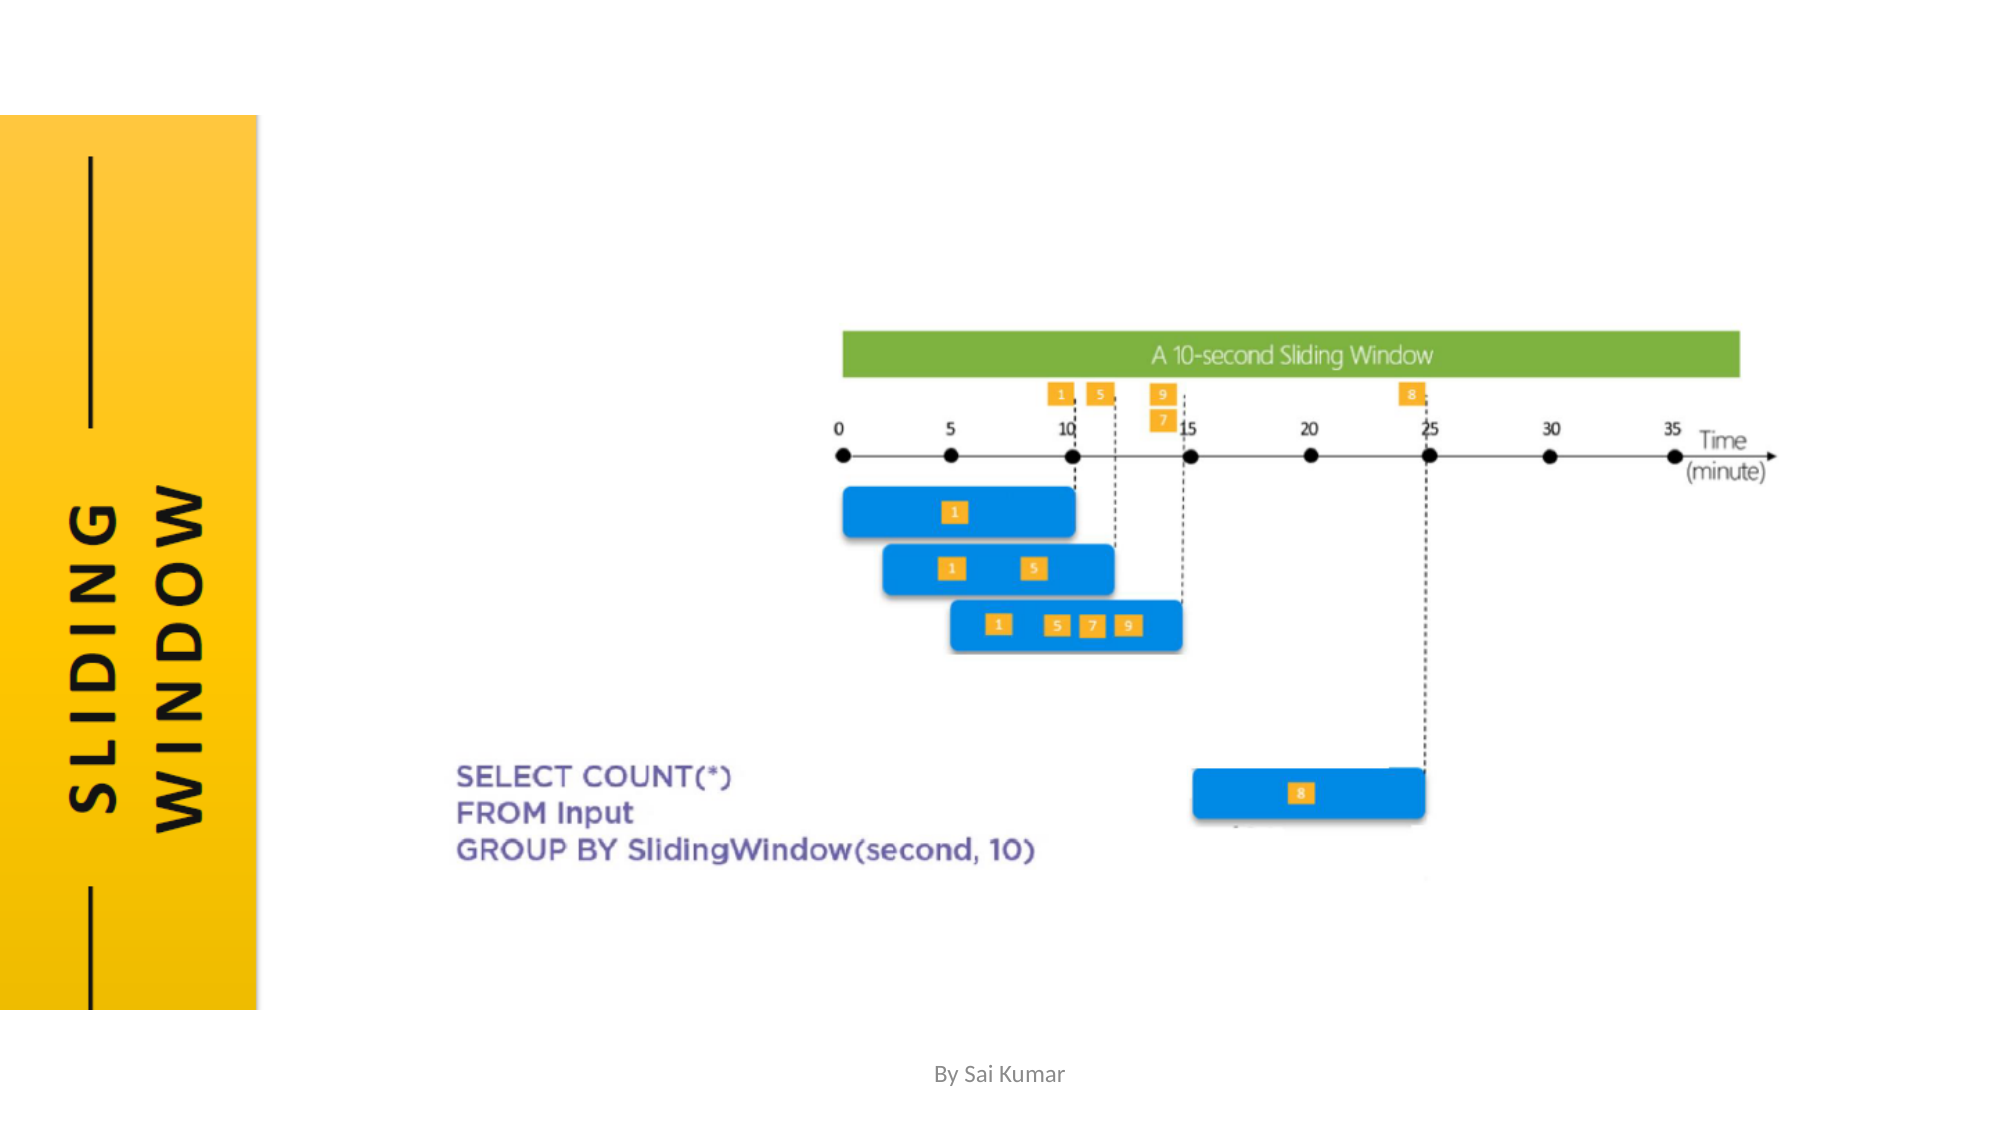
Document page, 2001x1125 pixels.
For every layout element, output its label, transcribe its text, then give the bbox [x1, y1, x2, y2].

footer By Sai Kumar [662, 1042, 1338, 1103]
picture [0, 115, 2000, 1010]
